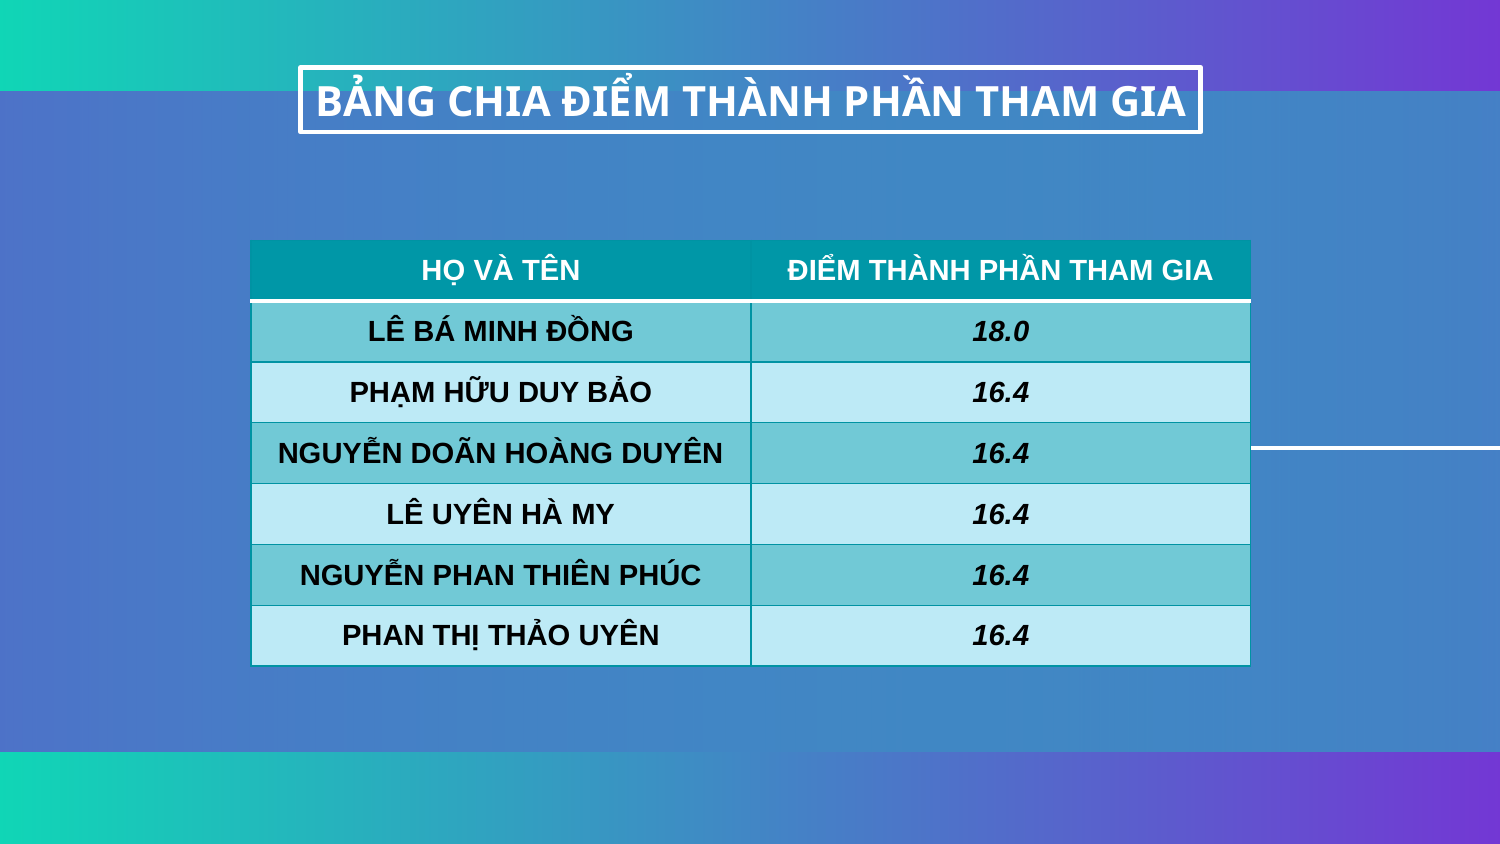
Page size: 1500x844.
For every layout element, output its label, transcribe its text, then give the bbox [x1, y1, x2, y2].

table_cell 18.0 [752, 303, 1250, 361]
table_cell PHẠM HỮU DUY BẢO [252, 363, 750, 422]
table_cell 16.4 [752, 423, 1250, 483]
table_cell 16.4 [752, 606, 1250, 665]
table_header ĐIỂM THÀNH PHẦN THAM GIA [752, 241, 1250, 299]
table_cell NGUYỄN PHAN THIÊN PHÚC [252, 545, 750, 605]
table_cell LÊ BÁ MINH ĐỒNG [252, 303, 750, 361]
table_cell 16.4 [752, 363, 1250, 422]
table_cell LÊ UYÊN HÀ MY [252, 484, 750, 544]
table_cell NGUYỄN DOÃN HOÀNG DUYÊN [252, 423, 750, 483]
table_header HỌ VÀ TÊN [252, 241, 750, 299]
table_cell PHAN THỊ THẢO UYÊN [252, 606, 750, 665]
table_cell 16.4 [752, 484, 1250, 544]
table_cell 16.4 [752, 545, 1250, 605]
text_box BẢNG CHIA ĐIỂM THÀNH PHẦN THAM GIA [300, 67, 1201, 133]
